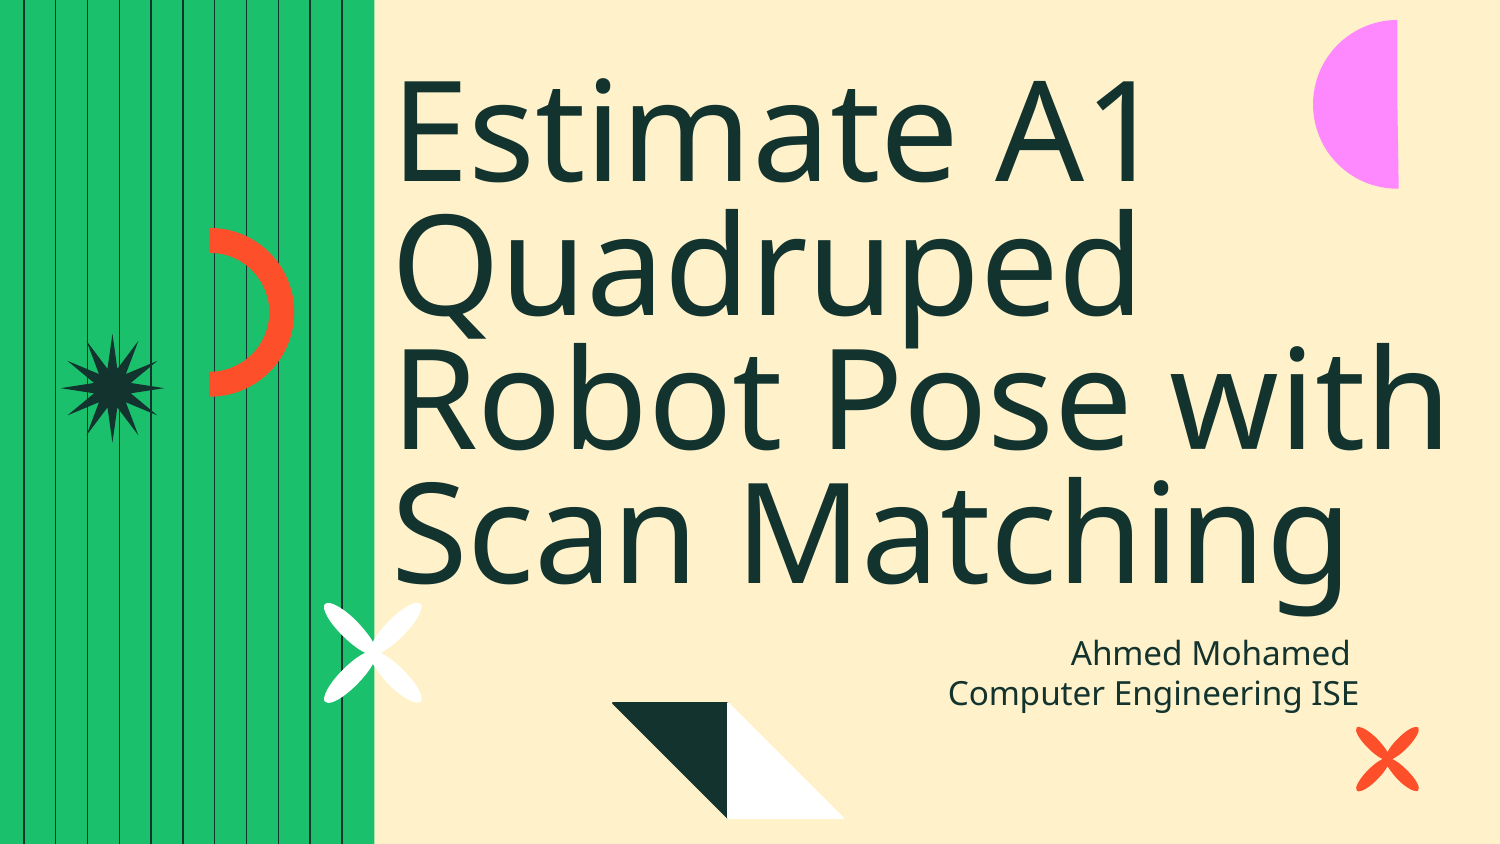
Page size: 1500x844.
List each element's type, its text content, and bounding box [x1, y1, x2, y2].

text_box [727, 702, 844, 819]
subtitle Ahmed Mohamed Computer Engineering ISE [440, 617, 1376, 733]
title Estimate A1 Quadruped Robot Pose with Scan Matching [391, 24, 1500, 661]
text_box [612, 702, 727, 818]
